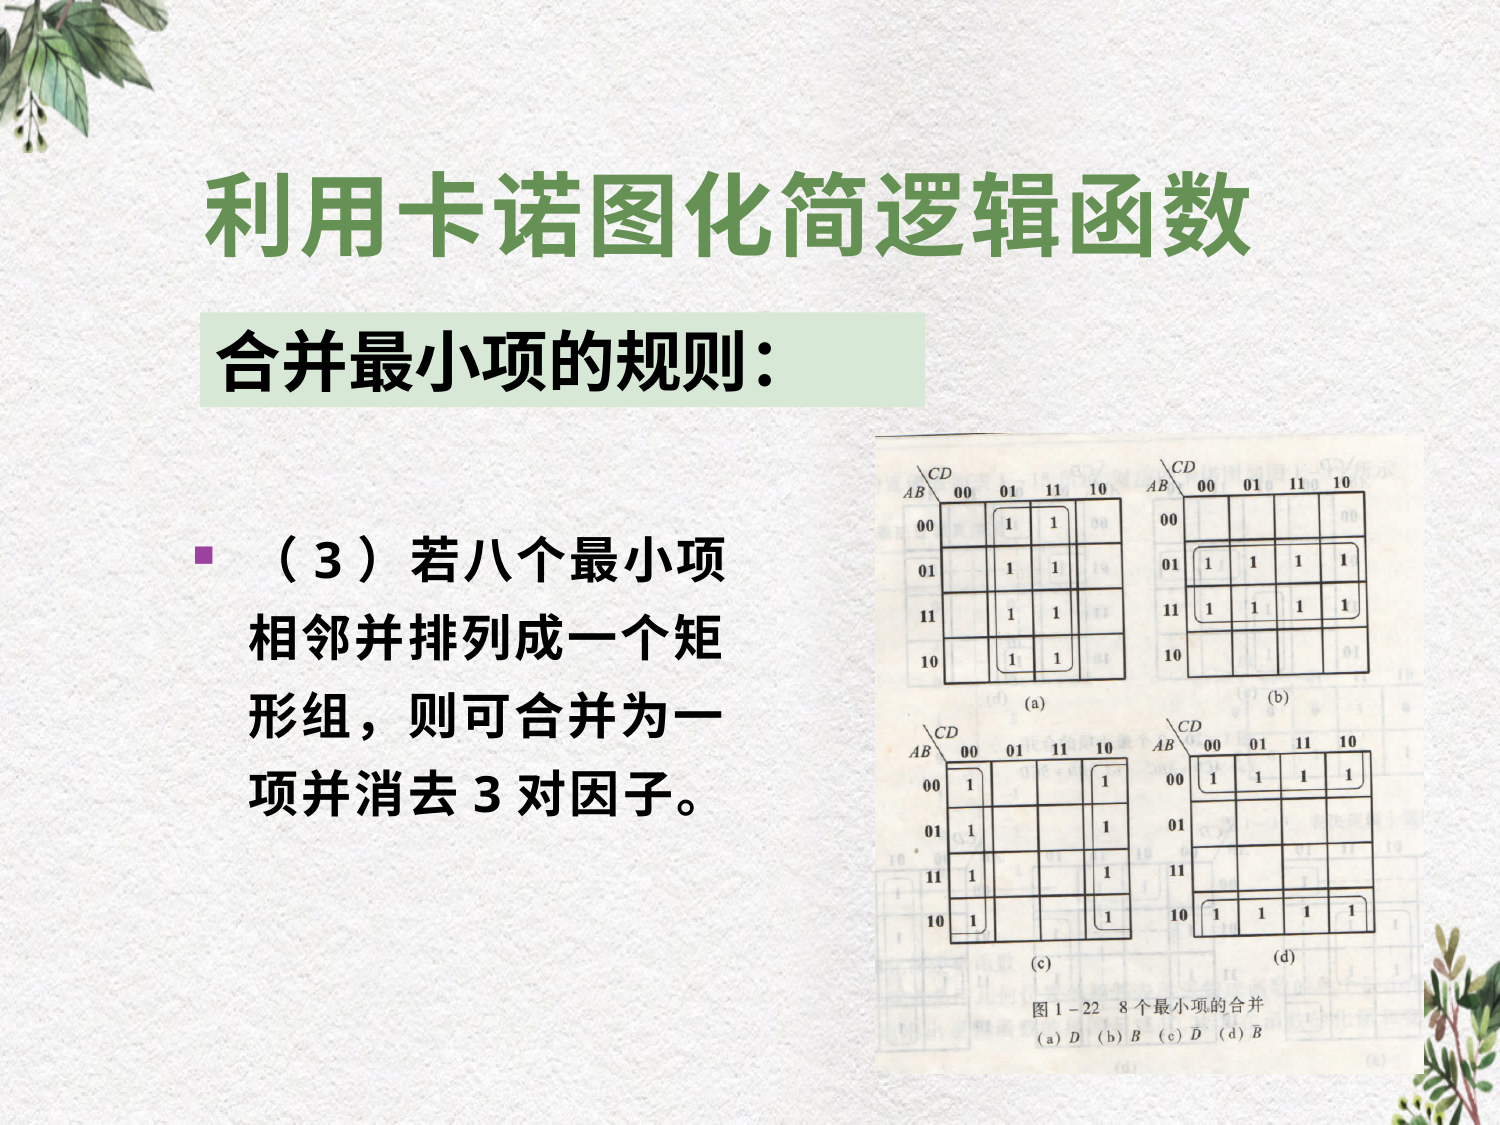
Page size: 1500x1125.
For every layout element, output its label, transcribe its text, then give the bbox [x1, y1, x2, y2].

picture [0, 0, 1500, 1125]
text_box 合并最小项的规则： [200, 312, 925, 408]
title 利用卡诺图化简逻辑函数 [188, 35, 1468, 275]
list （3）若八个最小项相邻并排列成一个矩形组，则可合并为一项并消去3对因子。 [177, 433, 760, 1011]
